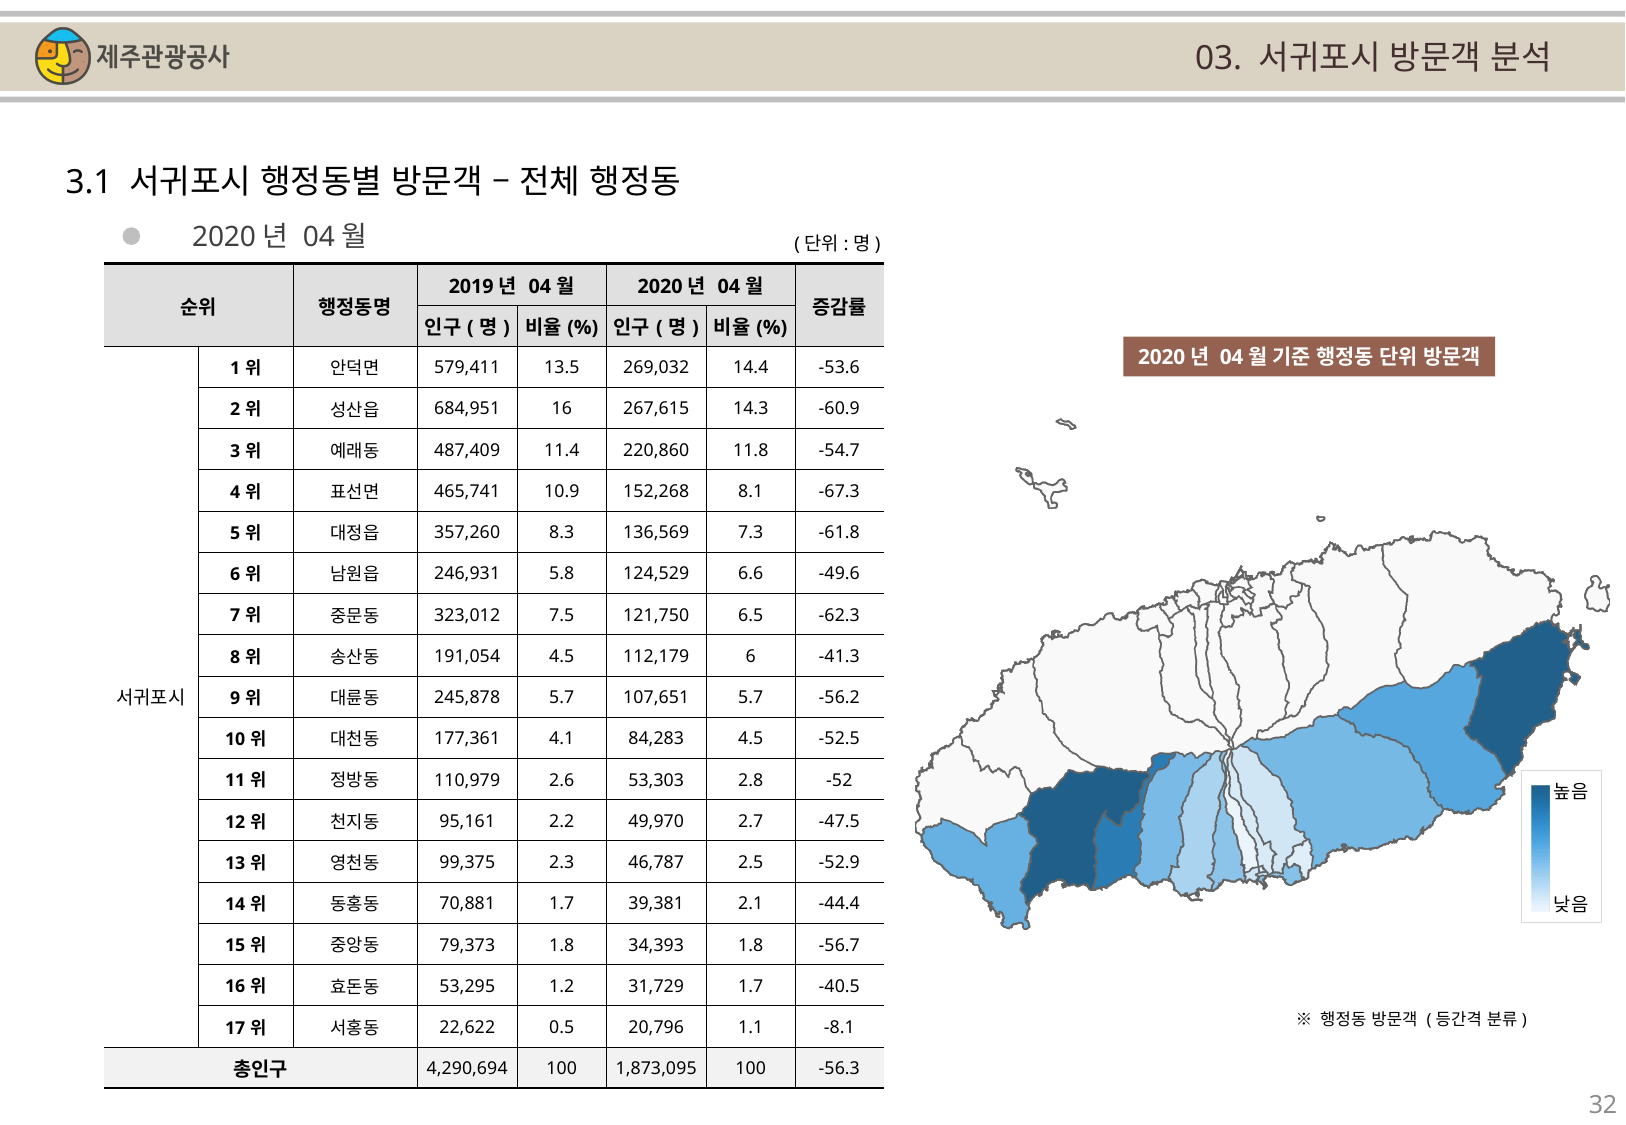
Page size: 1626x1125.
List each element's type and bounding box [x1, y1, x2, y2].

table_cell [294, 1006, 417, 1047]
text_box [779, 224, 896, 262]
table_cell [796, 635, 884, 676]
table_cell [607, 1048, 706, 1087]
table_cell [104, 347, 198, 1047]
table_cell [518, 594, 606, 634]
table_cell [294, 965, 417, 1005]
table_cell [607, 347, 706, 387]
table_cell [418, 306, 517, 346]
table_cell [294, 800, 417, 840]
table_cell [607, 512, 706, 552]
table_cell [796, 841, 884, 882]
table_cell [796, 1048, 884, 1087]
table_cell [707, 924, 795, 964]
table_cell [294, 635, 417, 676]
table_cell [796, 924, 884, 964]
table_cell [796, 718, 884, 758]
table_cell [707, 965, 795, 1005]
text_box [1521, 770, 1618, 925]
table_cell [418, 512, 517, 552]
text_box [176, 210, 383, 260]
table_cell [707, 306, 795, 346]
table_cell [418, 388, 517, 428]
table_cell [199, 1006, 293, 1047]
table_cell [518, 883, 606, 923]
table_cell [607, 635, 706, 676]
table_cell [607, 594, 706, 634]
table_cell [607, 841, 706, 882]
table_cell [796, 594, 884, 634]
table_cell [518, 841, 606, 882]
table_cell [607, 677, 706, 717]
table_cell [518, 1048, 606, 1087]
table_cell [707, 800, 795, 840]
table_cell [796, 883, 884, 923]
table_cell [199, 388, 293, 428]
table_cell [707, 1006, 795, 1047]
table_cell [707, 512, 795, 552]
table_cell [418, 347, 517, 387]
table_cell [199, 347, 293, 387]
table_cell [294, 883, 417, 923]
table_cell [607, 883, 706, 923]
table_cell [418, 841, 517, 882]
table_cell [294, 429, 417, 469]
table_cell [796, 512, 884, 552]
table_cell [294, 841, 417, 882]
table_cell [518, 512, 606, 552]
table_cell [518, 347, 606, 387]
table_cell [294, 470, 417, 511]
table_cell [294, 924, 417, 964]
table_cell [199, 800, 293, 840]
table_cell [518, 759, 606, 799]
table_cell [796, 388, 884, 428]
table_cell [518, 1006, 606, 1047]
table_cell [607, 306, 706, 346]
table_cell [418, 635, 517, 676]
table_cell [294, 512, 417, 552]
table_cell [796, 470, 884, 511]
table_header [796, 265, 884, 346]
table_cell [418, 924, 517, 964]
table_cell [418, 677, 517, 717]
table_header [294, 265, 417, 346]
table_cell [707, 594, 795, 634]
table_cell [418, 594, 517, 634]
table_cell [199, 718, 293, 758]
table_cell [796, 347, 884, 387]
table_cell [199, 841, 293, 882]
table_cell [518, 470, 606, 511]
table_cell [607, 800, 706, 840]
table_cell [418, 1006, 517, 1047]
table_cell [518, 553, 606, 593]
table_cell [707, 635, 795, 676]
table_cell [418, 553, 517, 593]
table_cell [199, 635, 293, 676]
table_cell [518, 924, 606, 964]
table_cell [199, 965, 293, 1005]
table_cell [607, 924, 706, 964]
table_cell [796, 677, 884, 717]
table_cell [294, 388, 417, 428]
table_cell [796, 553, 884, 593]
table_cell [294, 759, 417, 799]
table_cell [707, 553, 795, 593]
table_cell [607, 470, 706, 511]
table_cell [418, 800, 517, 840]
table_cell [518, 965, 606, 1005]
table_cell [607, 759, 706, 799]
table_cell [796, 965, 884, 1005]
slide_number [1251, 1063, 1618, 1123]
table_header [607, 265, 795, 305]
table_cell [294, 677, 417, 717]
table_cell [418, 718, 517, 758]
table_cell [518, 429, 606, 469]
table_cell [294, 594, 417, 634]
table_cell [199, 470, 293, 511]
table_cell [294, 718, 417, 758]
table_cell [199, 677, 293, 717]
text_box [50, 152, 1144, 208]
table_cell [418, 759, 517, 799]
table_header [104, 265, 293, 346]
table_cell [707, 883, 795, 923]
table_cell [518, 635, 606, 676]
table_cell [796, 800, 884, 840]
picture [915, 236, 1610, 1112]
table_cell [796, 1006, 884, 1047]
table_cell [418, 883, 517, 923]
table_cell [418, 429, 517, 469]
table_cell [518, 388, 606, 428]
table_cell [199, 553, 293, 593]
table_cell [707, 1048, 795, 1087]
table_cell [707, 841, 795, 882]
table_cell [607, 965, 706, 1005]
table_cell [607, 553, 706, 593]
text_box [121, 226, 141, 246]
table_cell [199, 759, 293, 799]
table_cell [796, 429, 884, 469]
table_cell [607, 429, 706, 469]
table_cell [707, 347, 795, 387]
table_cell [707, 470, 795, 511]
text_box [1042, 28, 1595, 84]
table_cell [607, 1006, 706, 1047]
table_cell [294, 347, 417, 387]
table_cell [418, 965, 517, 1005]
table_cell [707, 759, 795, 799]
table_cell [199, 594, 293, 634]
table_header [418, 265, 606, 305]
picture [31, 26, 232, 87]
table_cell [707, 429, 795, 469]
table_cell [518, 800, 606, 840]
table_cell [707, 388, 795, 428]
table_cell [104, 1048, 417, 1087]
table_cell [707, 677, 795, 717]
table_cell [518, 677, 606, 717]
table_cell [294, 553, 417, 593]
table_cell [199, 883, 293, 923]
table_cell [607, 388, 706, 428]
table_cell [199, 924, 293, 964]
table_cell [607, 718, 706, 758]
table_cell [199, 512, 293, 552]
table_cell [199, 429, 293, 469]
table_cell [518, 718, 606, 758]
table_cell [418, 1048, 517, 1087]
table_cell [796, 759, 884, 799]
table_cell [518, 306, 606, 346]
table_cell [418, 470, 517, 511]
table_cell [707, 718, 795, 758]
